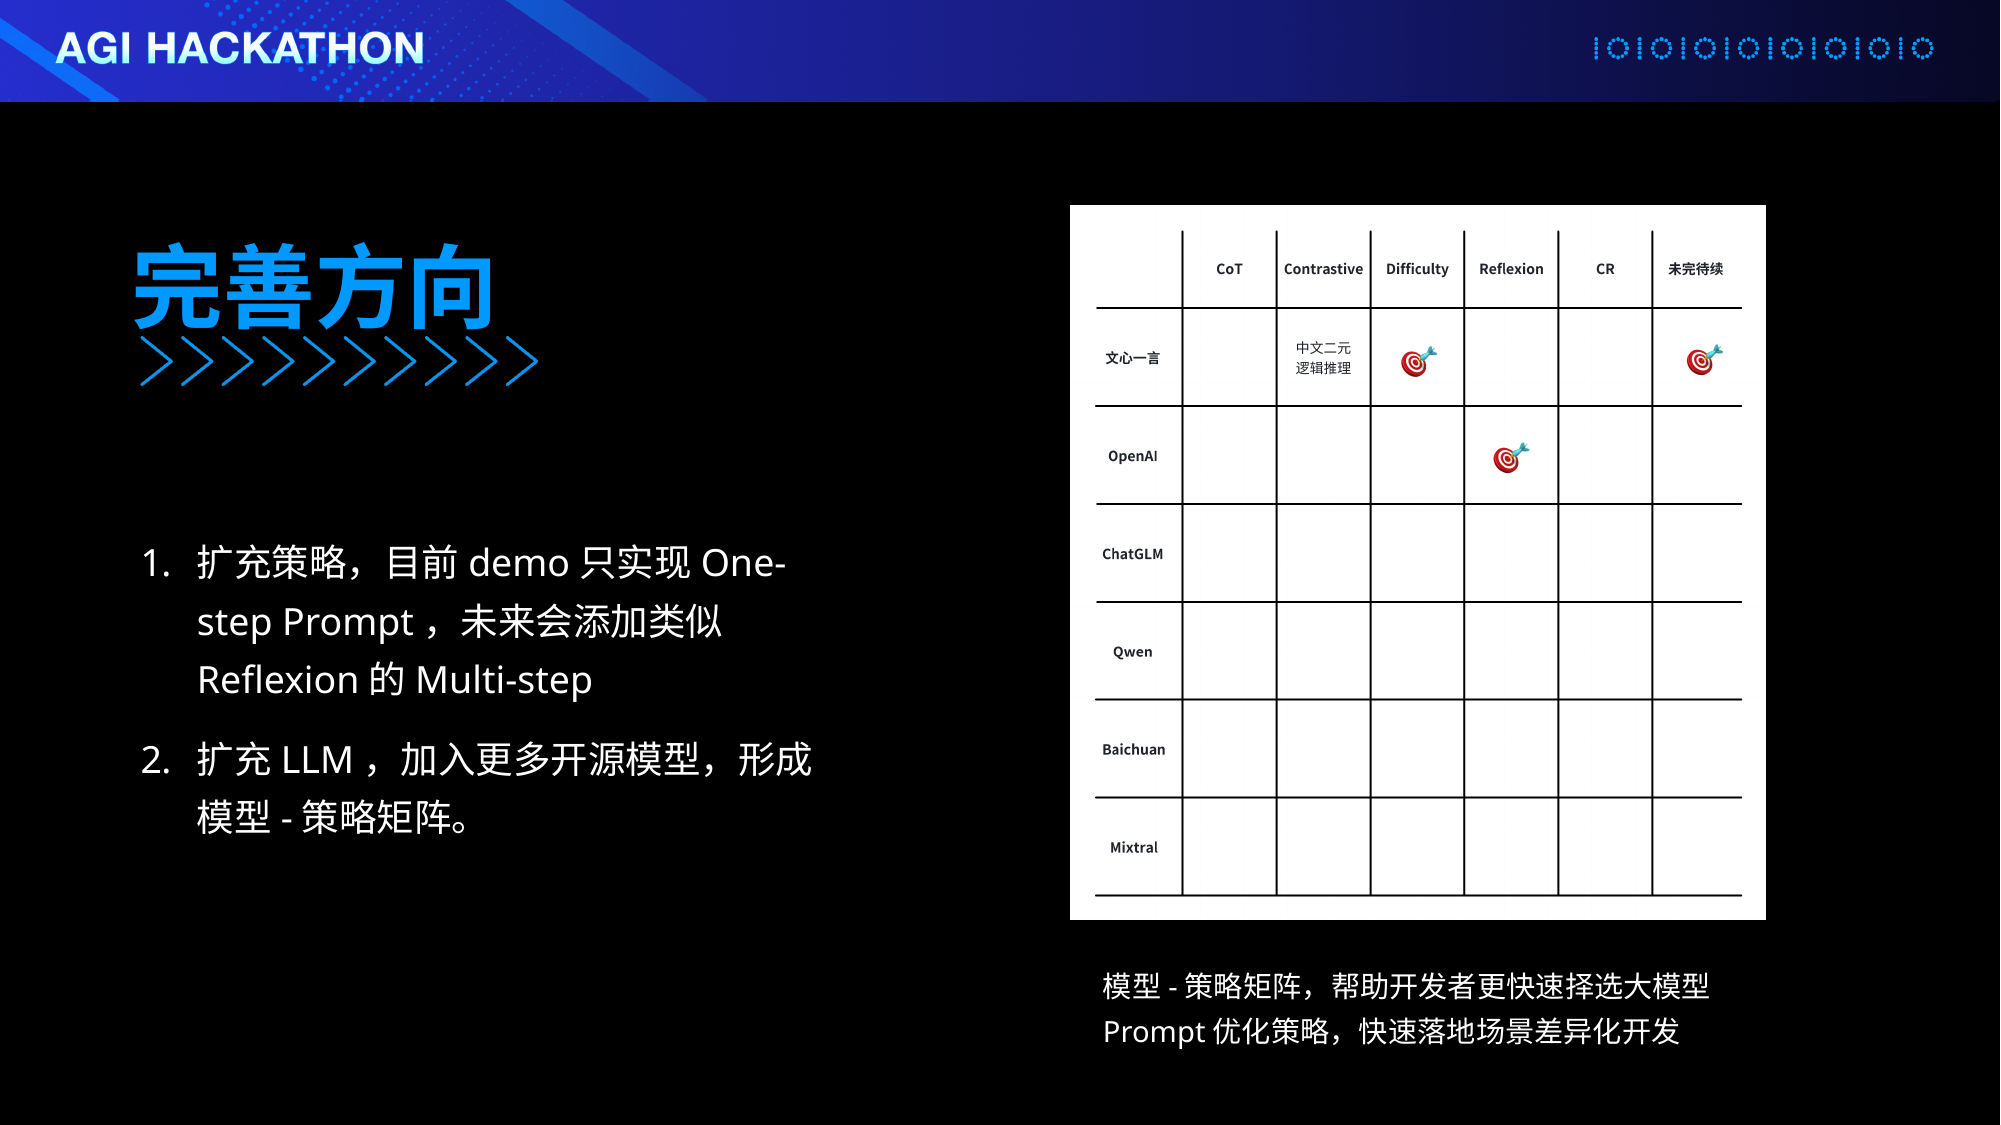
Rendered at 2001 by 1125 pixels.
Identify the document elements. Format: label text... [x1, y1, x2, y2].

text_box 模型-策略矩阵，帮助开发者更快速择选大模型Prompt优化策略，快速落地场景差异化开发 [1088, 950, 1735, 1056]
picture [0, 0, 2000, 1125]
text_box 扩充策略，目前demo只实现One-step Prompt，未来会添加类似Reflexion的Multi-step 扩充LLM，加入更多开源模型，形成模型-策略矩阵。 [140, 519, 853, 845]
text_box 完善方向 [117, 167, 599, 302]
